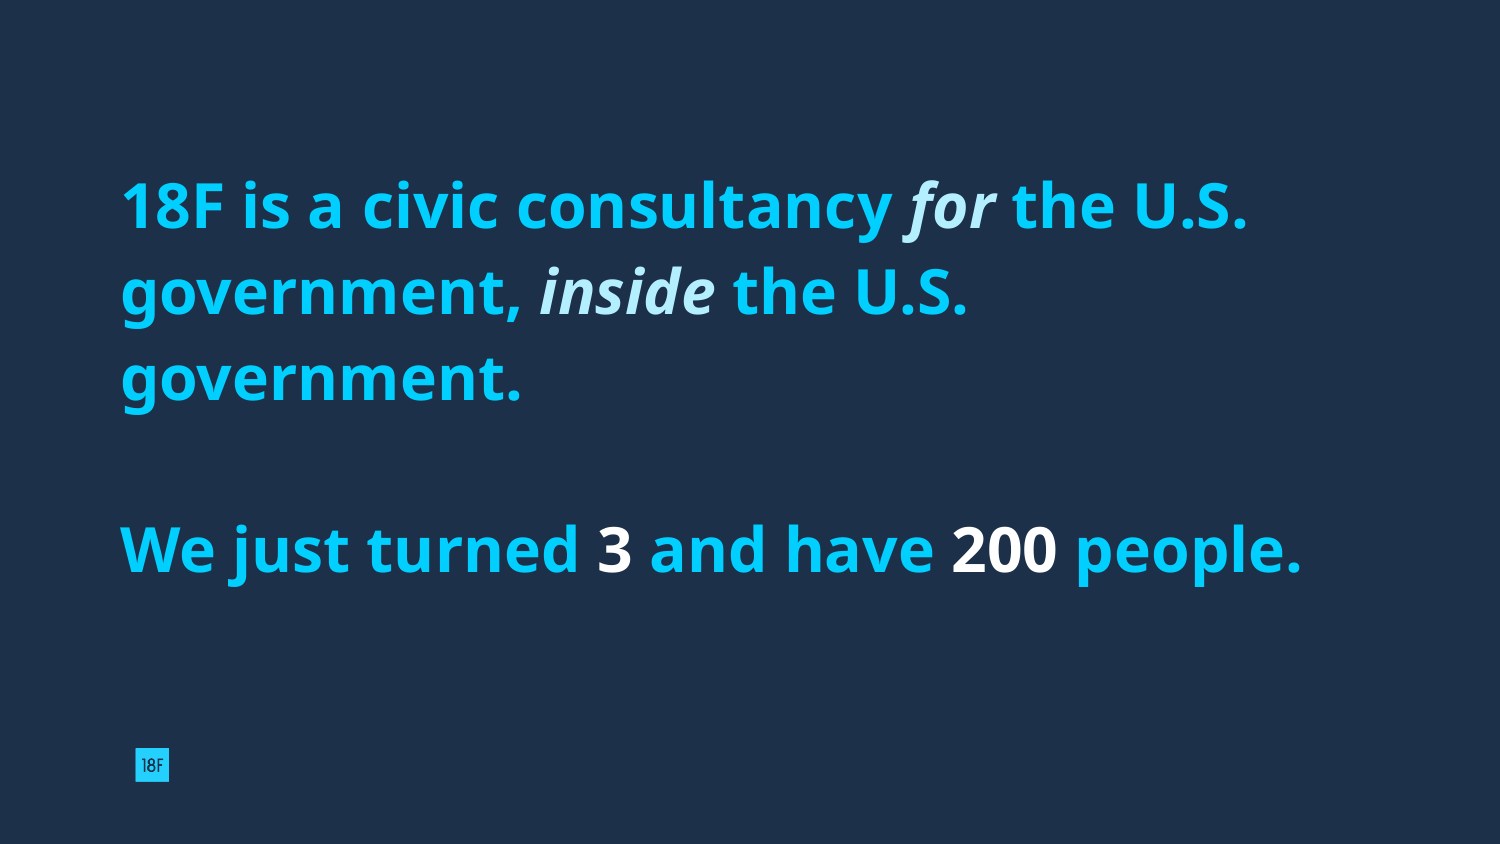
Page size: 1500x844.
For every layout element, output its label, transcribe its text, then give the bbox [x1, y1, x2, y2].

title 18F is a civic consultancy for the U.S. government, inside the U.S. government. We just turned 3 and have 200 people. [105, 127, 1372, 740]
picture [135, 748, 169, 782]
